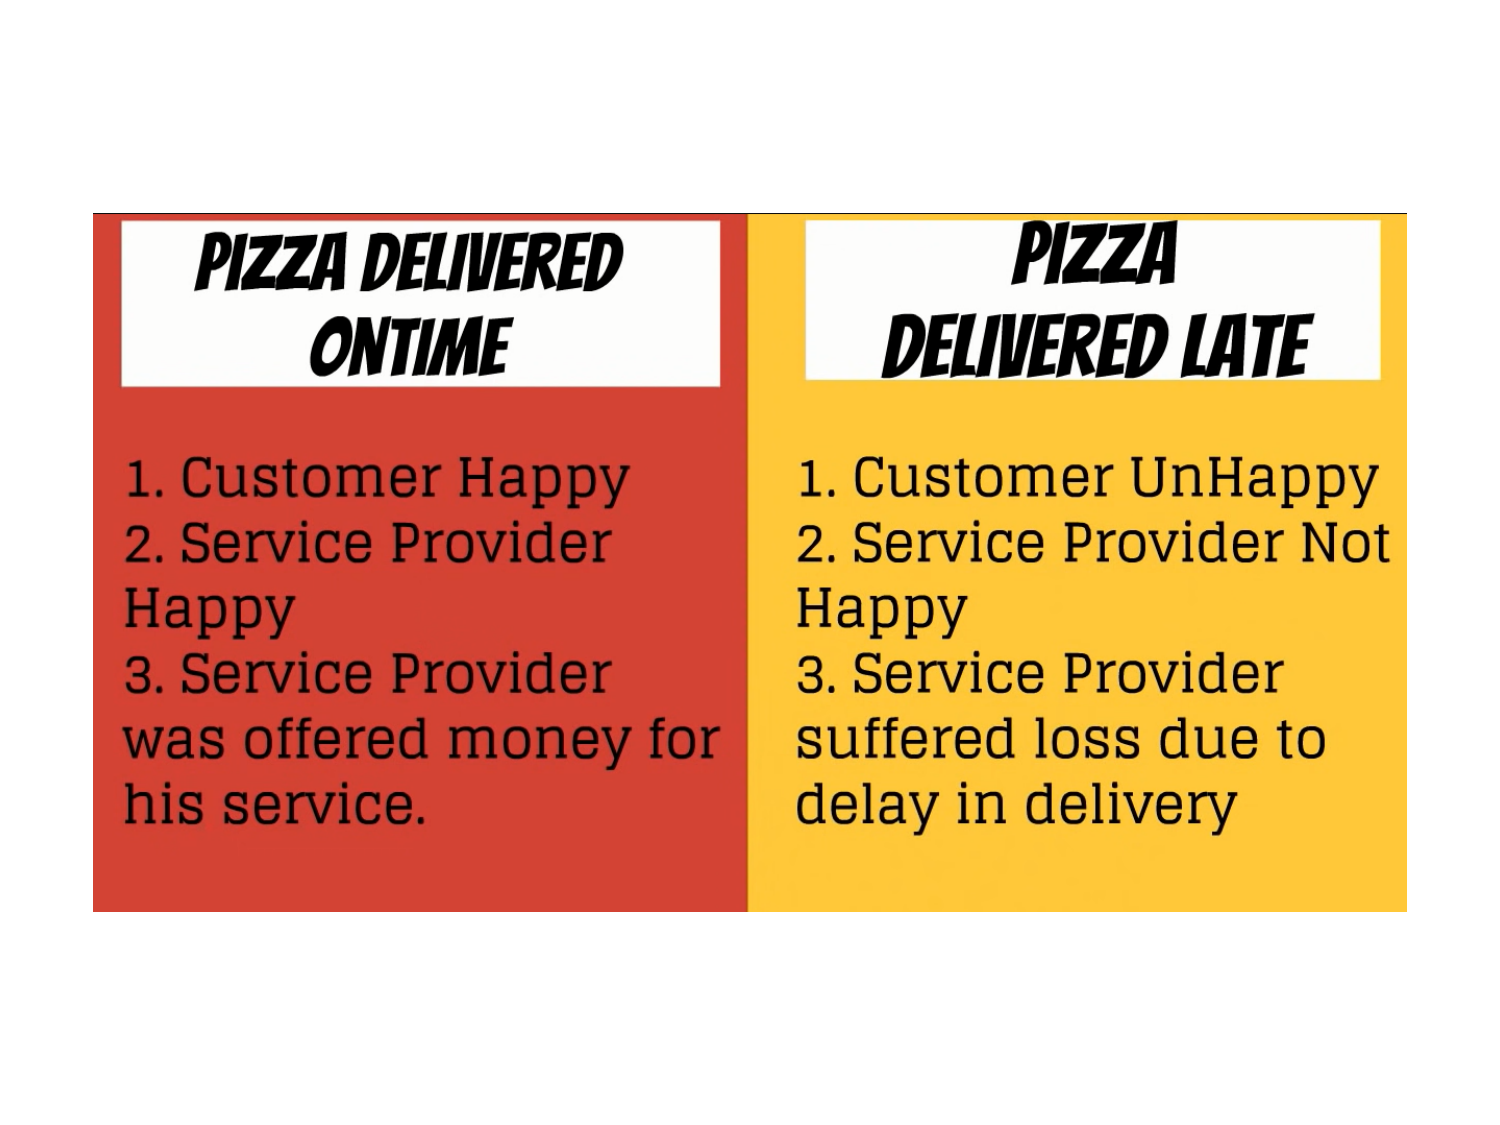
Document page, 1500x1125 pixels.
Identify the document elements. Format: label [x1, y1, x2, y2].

picture [92, 213, 1408, 912]
